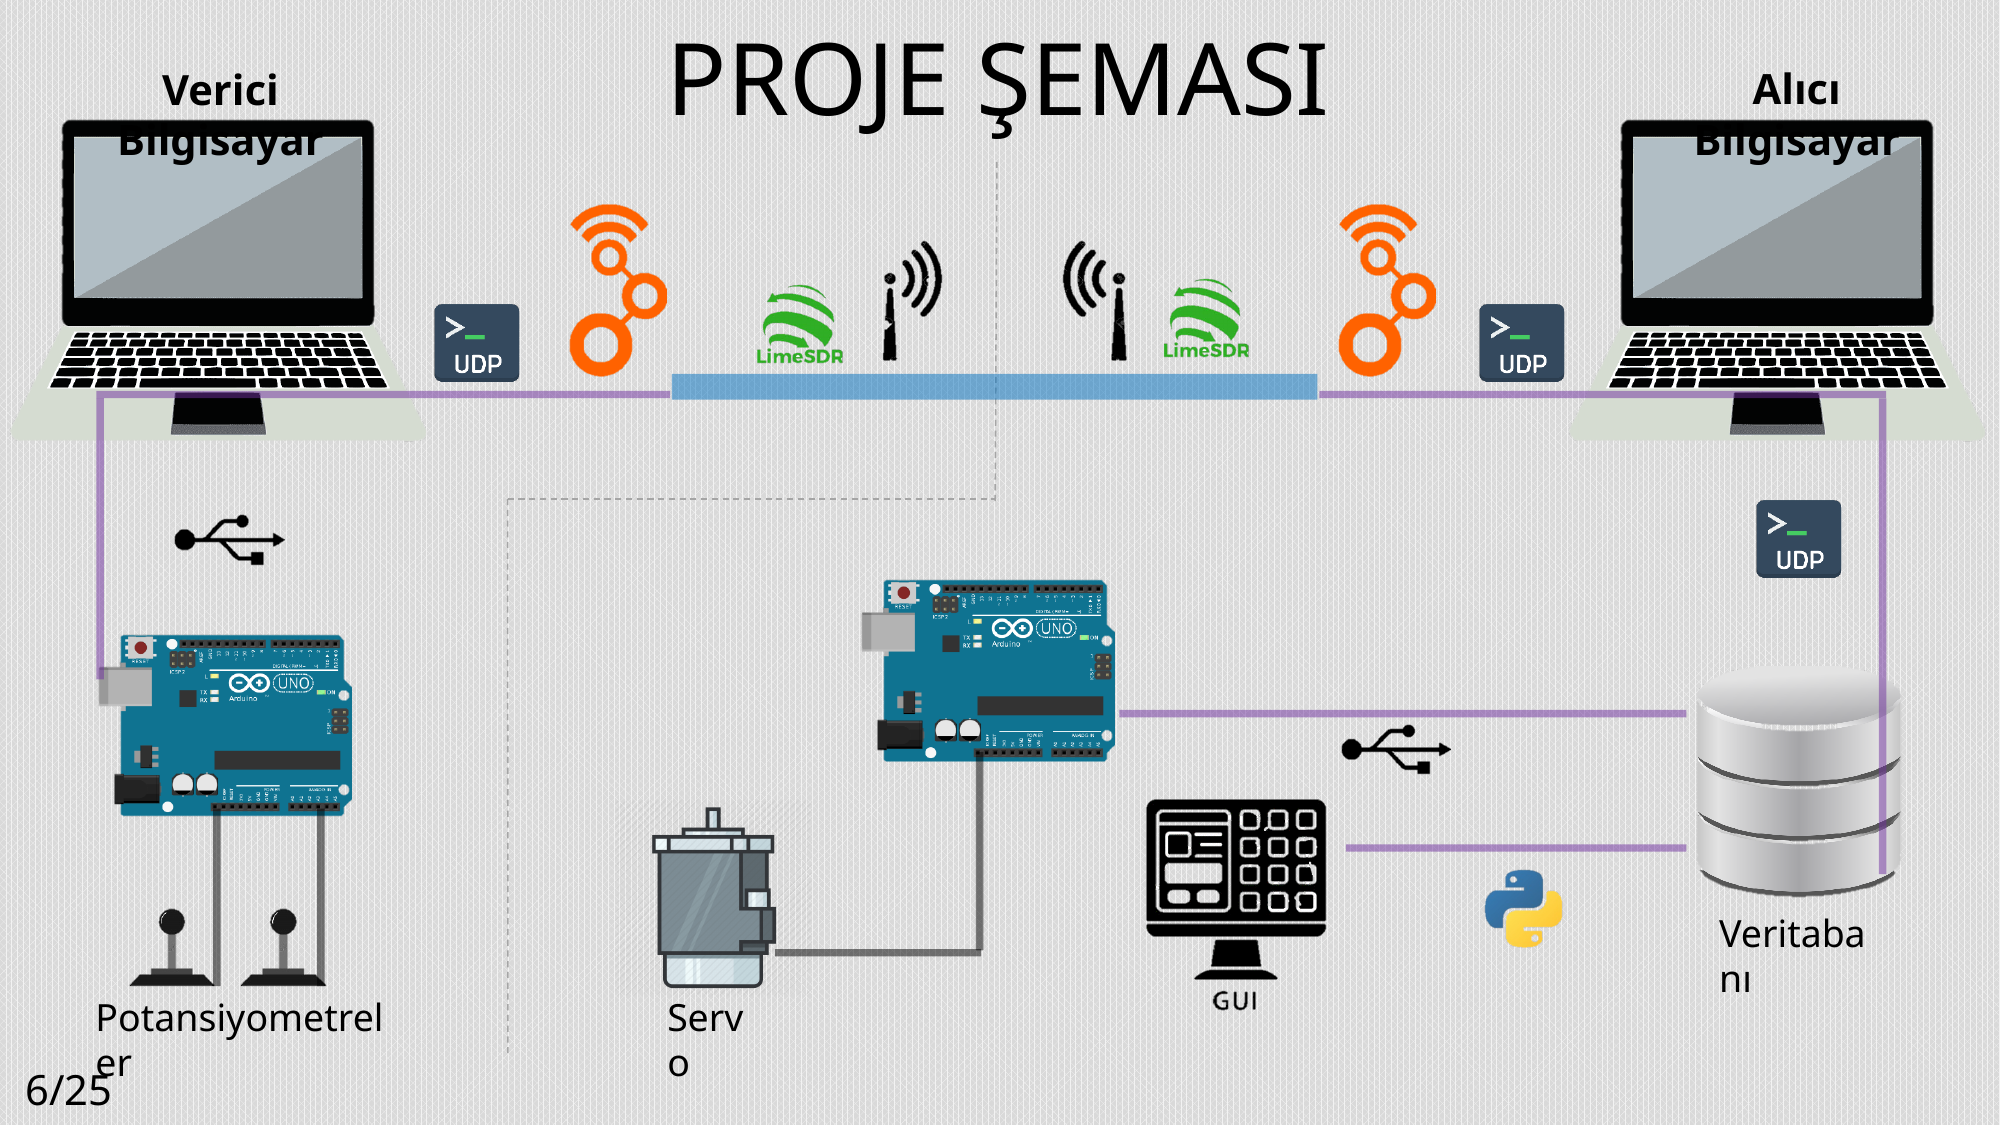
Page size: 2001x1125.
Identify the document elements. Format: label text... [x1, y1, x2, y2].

picture [613, 798, 813, 997]
text_box 6/25 [0, 1056, 139, 1122]
picture [1332, 202, 1441, 381]
text_box [427, 390, 671, 399]
picture [1338, 721, 1454, 784]
picture [563, 202, 672, 381]
picture [1477, 117, 1986, 443]
text_box [1345, 844, 1686, 852]
picture [1686, 662, 1911, 899]
picture [7, 117, 427, 443]
text_box Verici Bilgisayar [67, 56, 374, 117]
picture [1135, 773, 1337, 1036]
text_box [213, 817, 221, 890]
picture [858, 579, 1117, 763]
picture [749, 226, 982, 376]
text_box [317, 817, 325, 890]
picture [107, 890, 348, 1004]
text_box Potansiyometreler [80, 986, 414, 1092]
picture [1019, 226, 1256, 376]
text_box [1119, 709, 1686, 718]
picture [96, 633, 354, 817]
text_box Servo [652, 997, 775, 1091]
picture [432, 298, 521, 387]
text_box [1319, 390, 1566, 399]
picture [171, 511, 288, 575]
text_box Veritabanı [1704, 902, 1893, 1008]
picture [1483, 869, 1566, 949]
text_box [671, 373, 995, 400]
text_box PROJE ŞEMASI [0, 8, 1999, 143]
text_box [998, 373, 1318, 400]
text_box [813, 949, 982, 957]
text_box [1878, 443, 1887, 662]
text_box [975, 763, 984, 951]
text_box Alıcı Bilgisayar [1643, 55, 1950, 117]
text_box [96, 443, 104, 633]
picture [1754, 494, 1843, 584]
